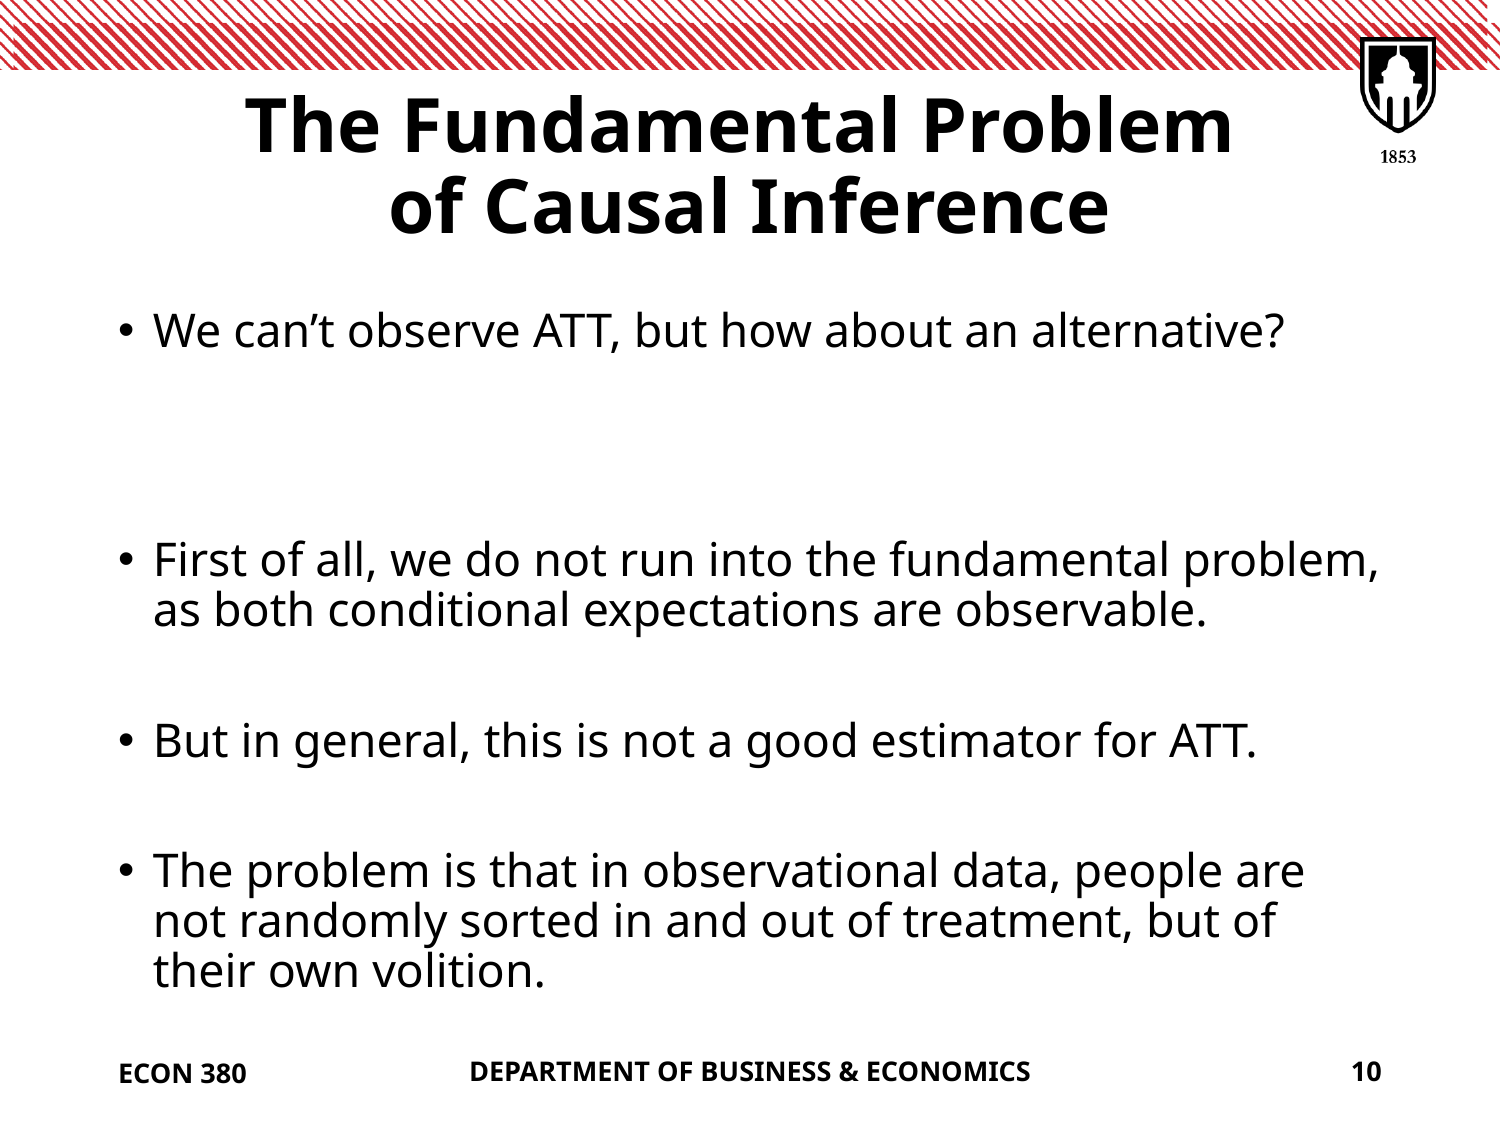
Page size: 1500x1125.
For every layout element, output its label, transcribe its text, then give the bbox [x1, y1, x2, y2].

title The Fundamental Problem of Causal Inference [103, 59, 1397, 278]
footer DEPARTMENT OF BUSINESS & ECONOMICS [277, 1042, 1059, 1103]
picture [0, 0, 1500, 163]
slide_number ECON 380 [103, 1042, 277, 1103]
slide_number 10 [1059, 1042, 1397, 1103]
